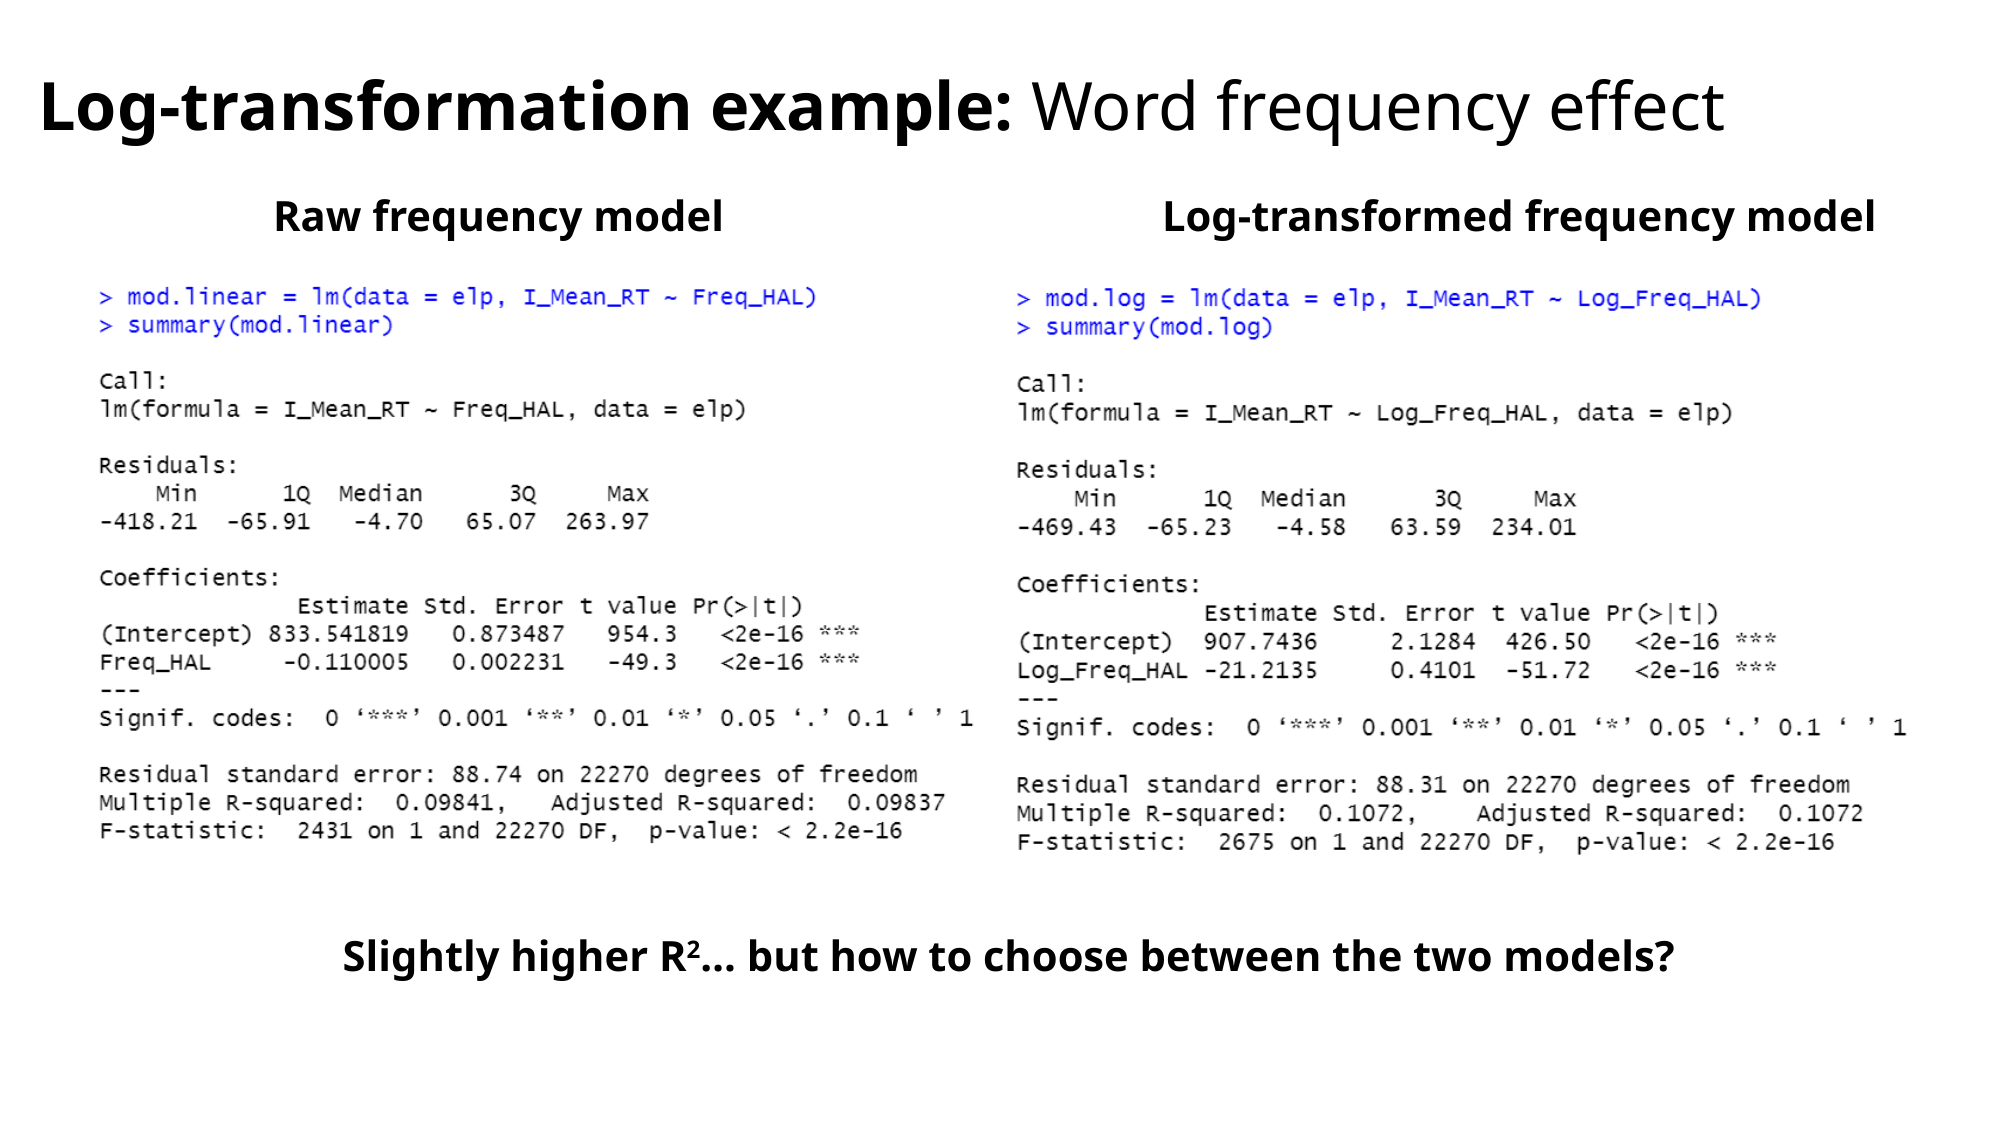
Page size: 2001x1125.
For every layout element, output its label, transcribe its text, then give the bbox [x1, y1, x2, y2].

list Raw frequency model [41, 188, 957, 284]
text_box Log-transformed frequency model [1062, 188, 1977, 284]
picture [89, 283, 1936, 868]
text_box Slightly higher R2… but how to choose between the two models? [115, 922, 1903, 987]
title Log-transformation example: Word frequency effect [23, 0, 1863, 218]
